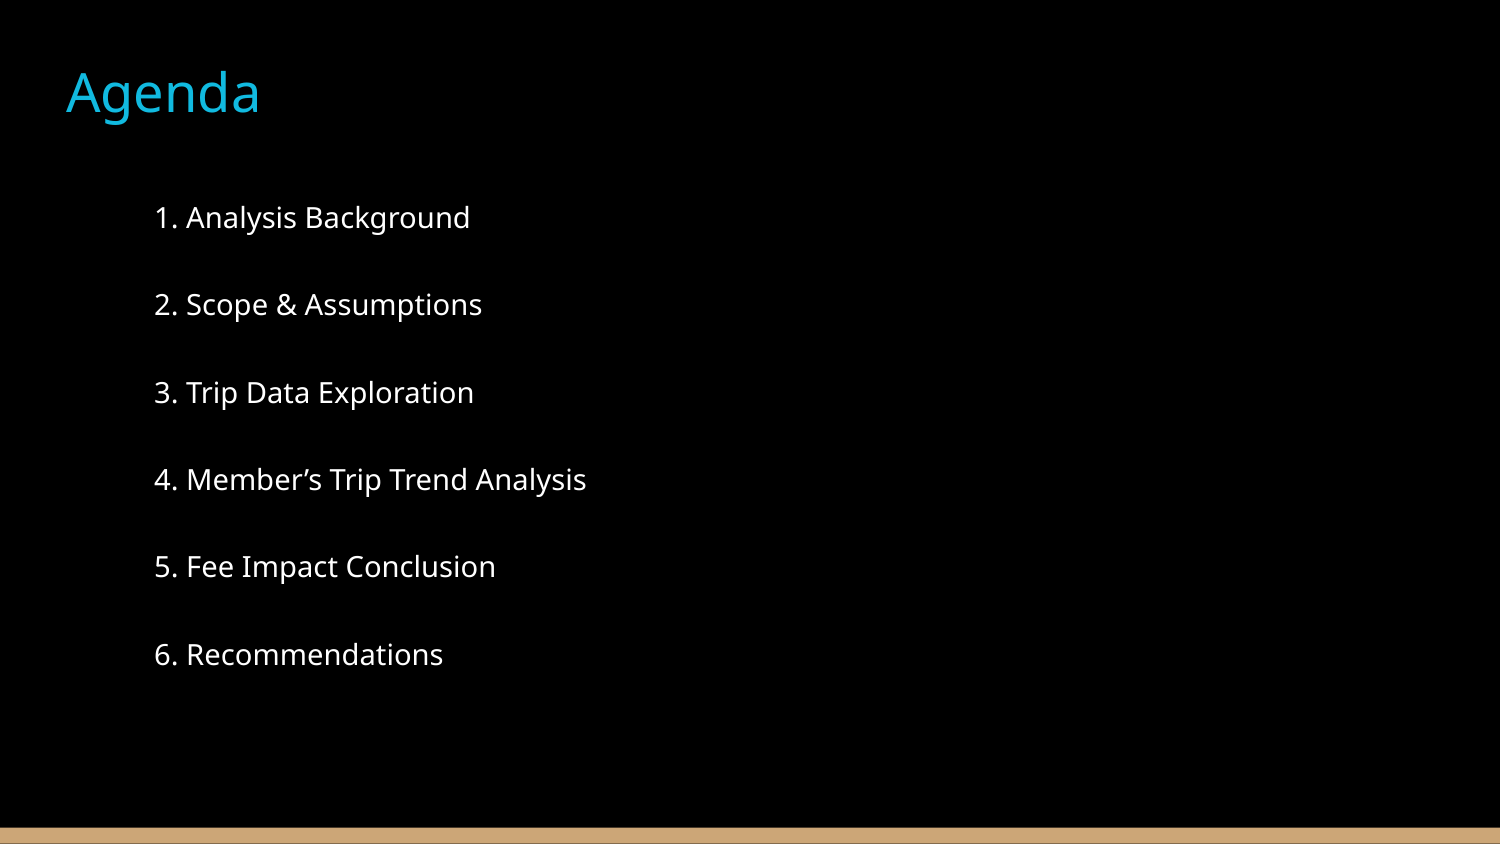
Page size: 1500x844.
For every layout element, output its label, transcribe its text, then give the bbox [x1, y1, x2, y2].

list 1. Analysis Background 2. Scope & Assumptions 3. Trip Data Exploration 4. Member’s Trip Trend Analysis 5. Fee Impact Conclusion 6. Recommendations [120, 176, 1449, 830]
title Agenda [51, 39, 1449, 177]
